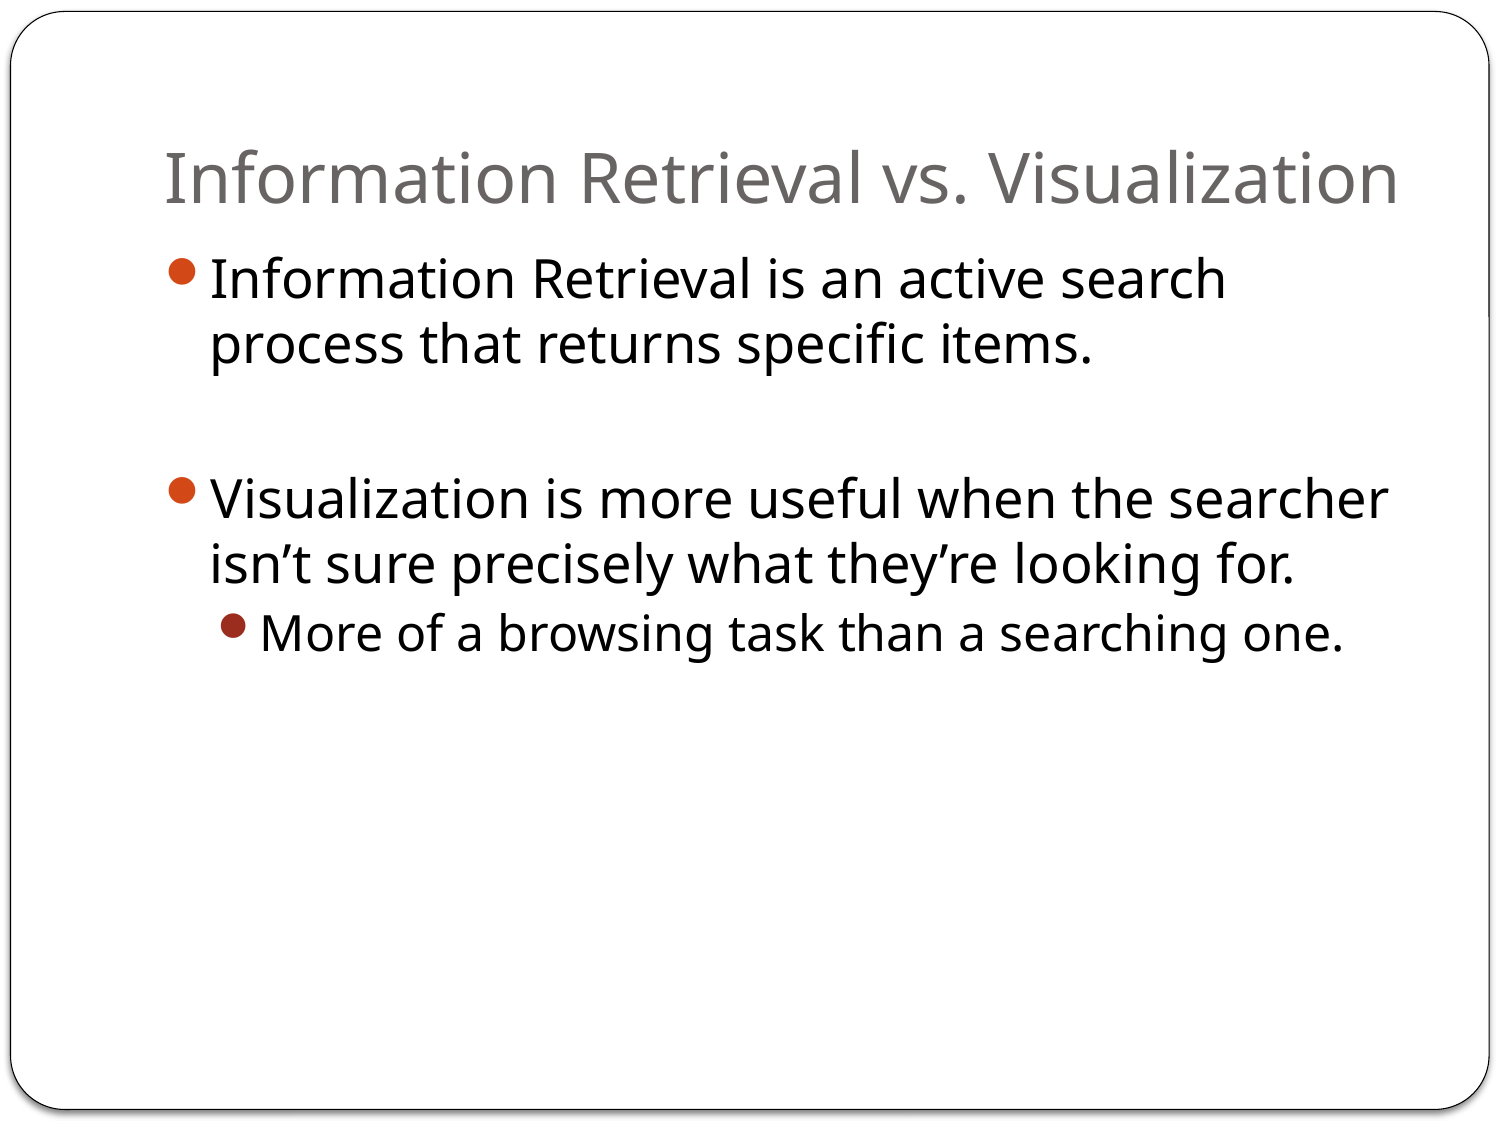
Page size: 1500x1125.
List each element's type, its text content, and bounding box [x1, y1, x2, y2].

title Information Retrieval vs. Visualization [150, 45, 1425, 233]
list Information Retrieval is an active search process that returns specific items. Visualization is more useful when the searcher isn’t sure precisely what they’re looking for. More of a browsing task than a searching one. [150, 237, 1425, 988]
